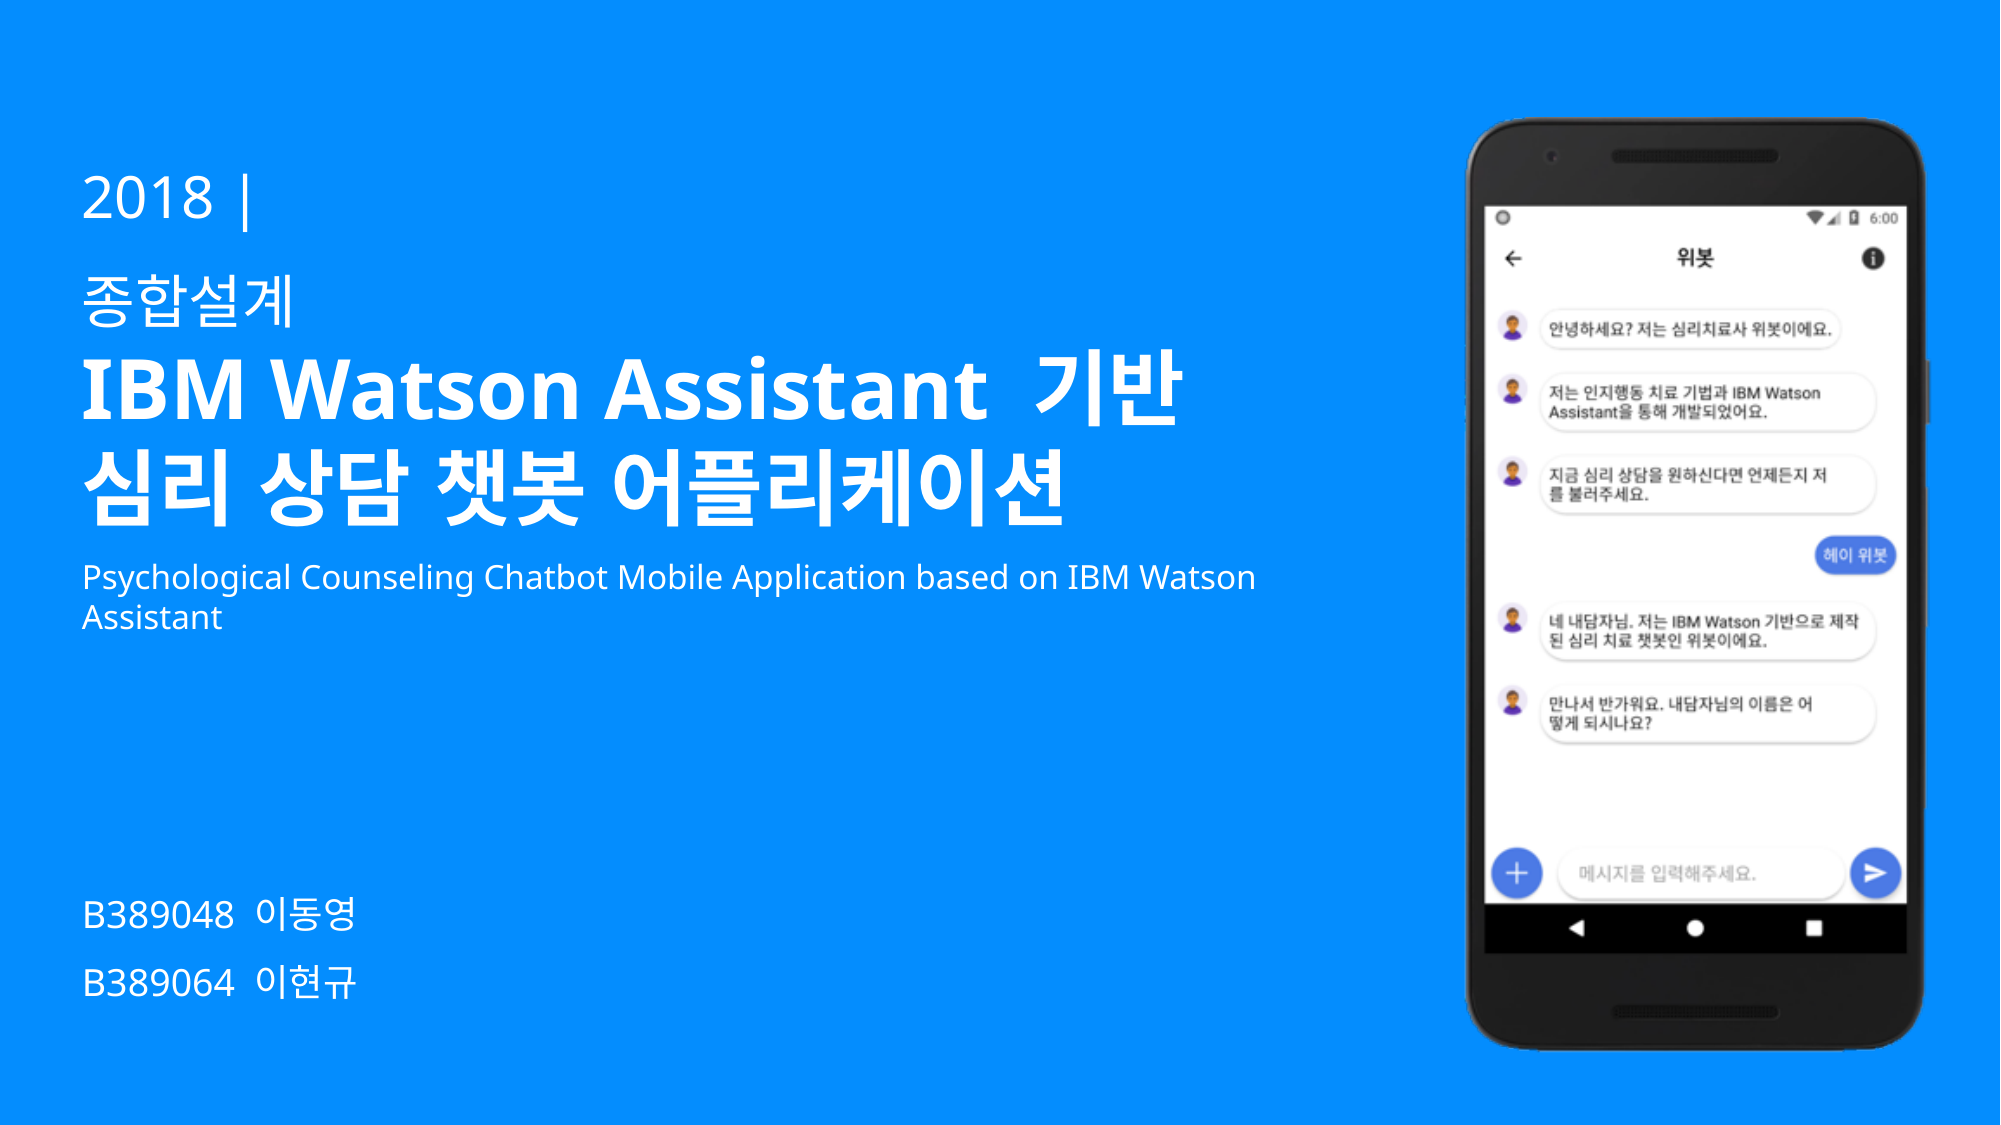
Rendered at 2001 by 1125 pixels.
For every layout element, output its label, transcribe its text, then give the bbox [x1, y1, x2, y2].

text_box 2018 | 종합설계 [67, 117, 508, 328]
text_box Psychological Counseling Chatbot Mobile Application based on IBM Watson Assistant [67, 548, 1383, 644]
picture [1462, 117, 1933, 1066]
text_box IBM Watson Assistant 기반 심리 상담 챗봇 어플리케이션 [67, 328, 1383, 544]
text_box B389048 이동영 B389064 이현규 [67, 861, 846, 1011]
